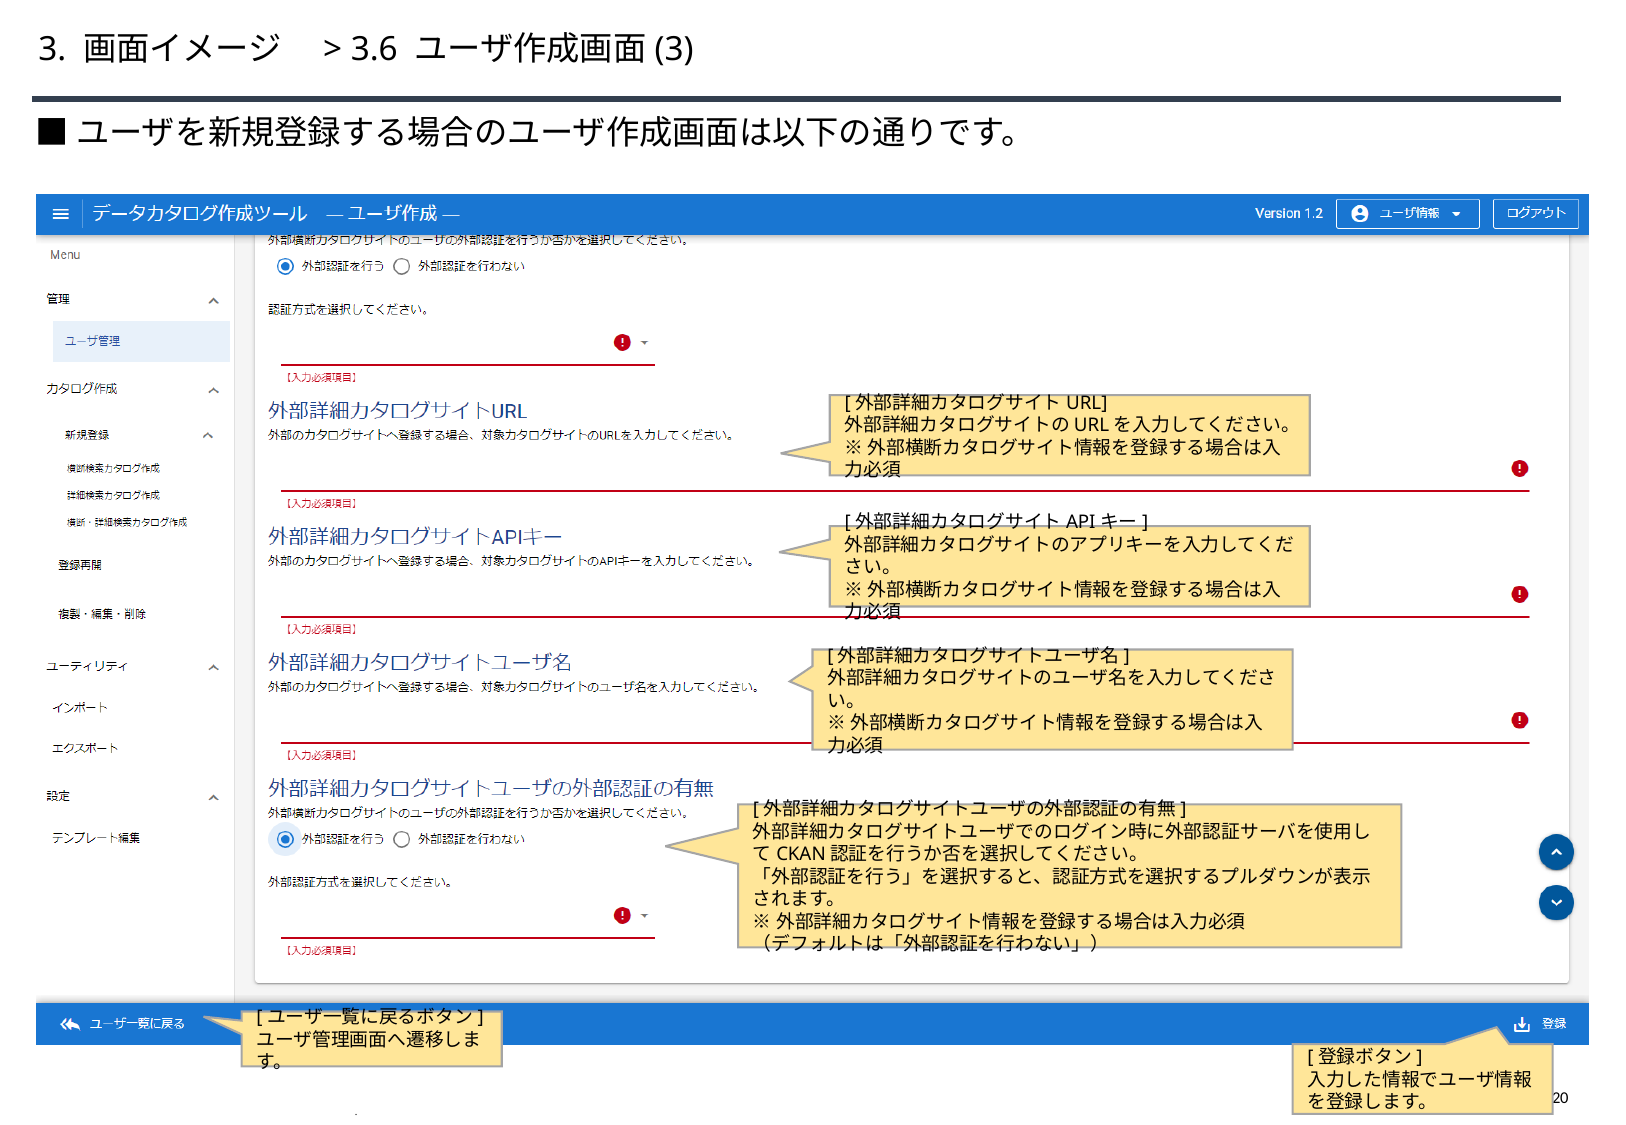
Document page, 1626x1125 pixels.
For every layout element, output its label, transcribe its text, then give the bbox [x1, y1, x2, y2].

text_box [登録ボタン] 入力した情報でユーザ情報を登録します。 [1291, 1045, 1554, 1115]
picture [36, 194, 1589, 1045]
text_box ■ユーザを新規登録する場合のユーザ作成画面は以下の通りです。 [20, 103, 1213, 159]
text_box [ユーザ一覧に戻るボタン] ユーザ管理画面へ遷移します。 [240, 1045, 503, 1068]
text_box 3. 画面イメージ > 3.6 ユーザ作成画面(3) [38, 20, 1526, 79]
